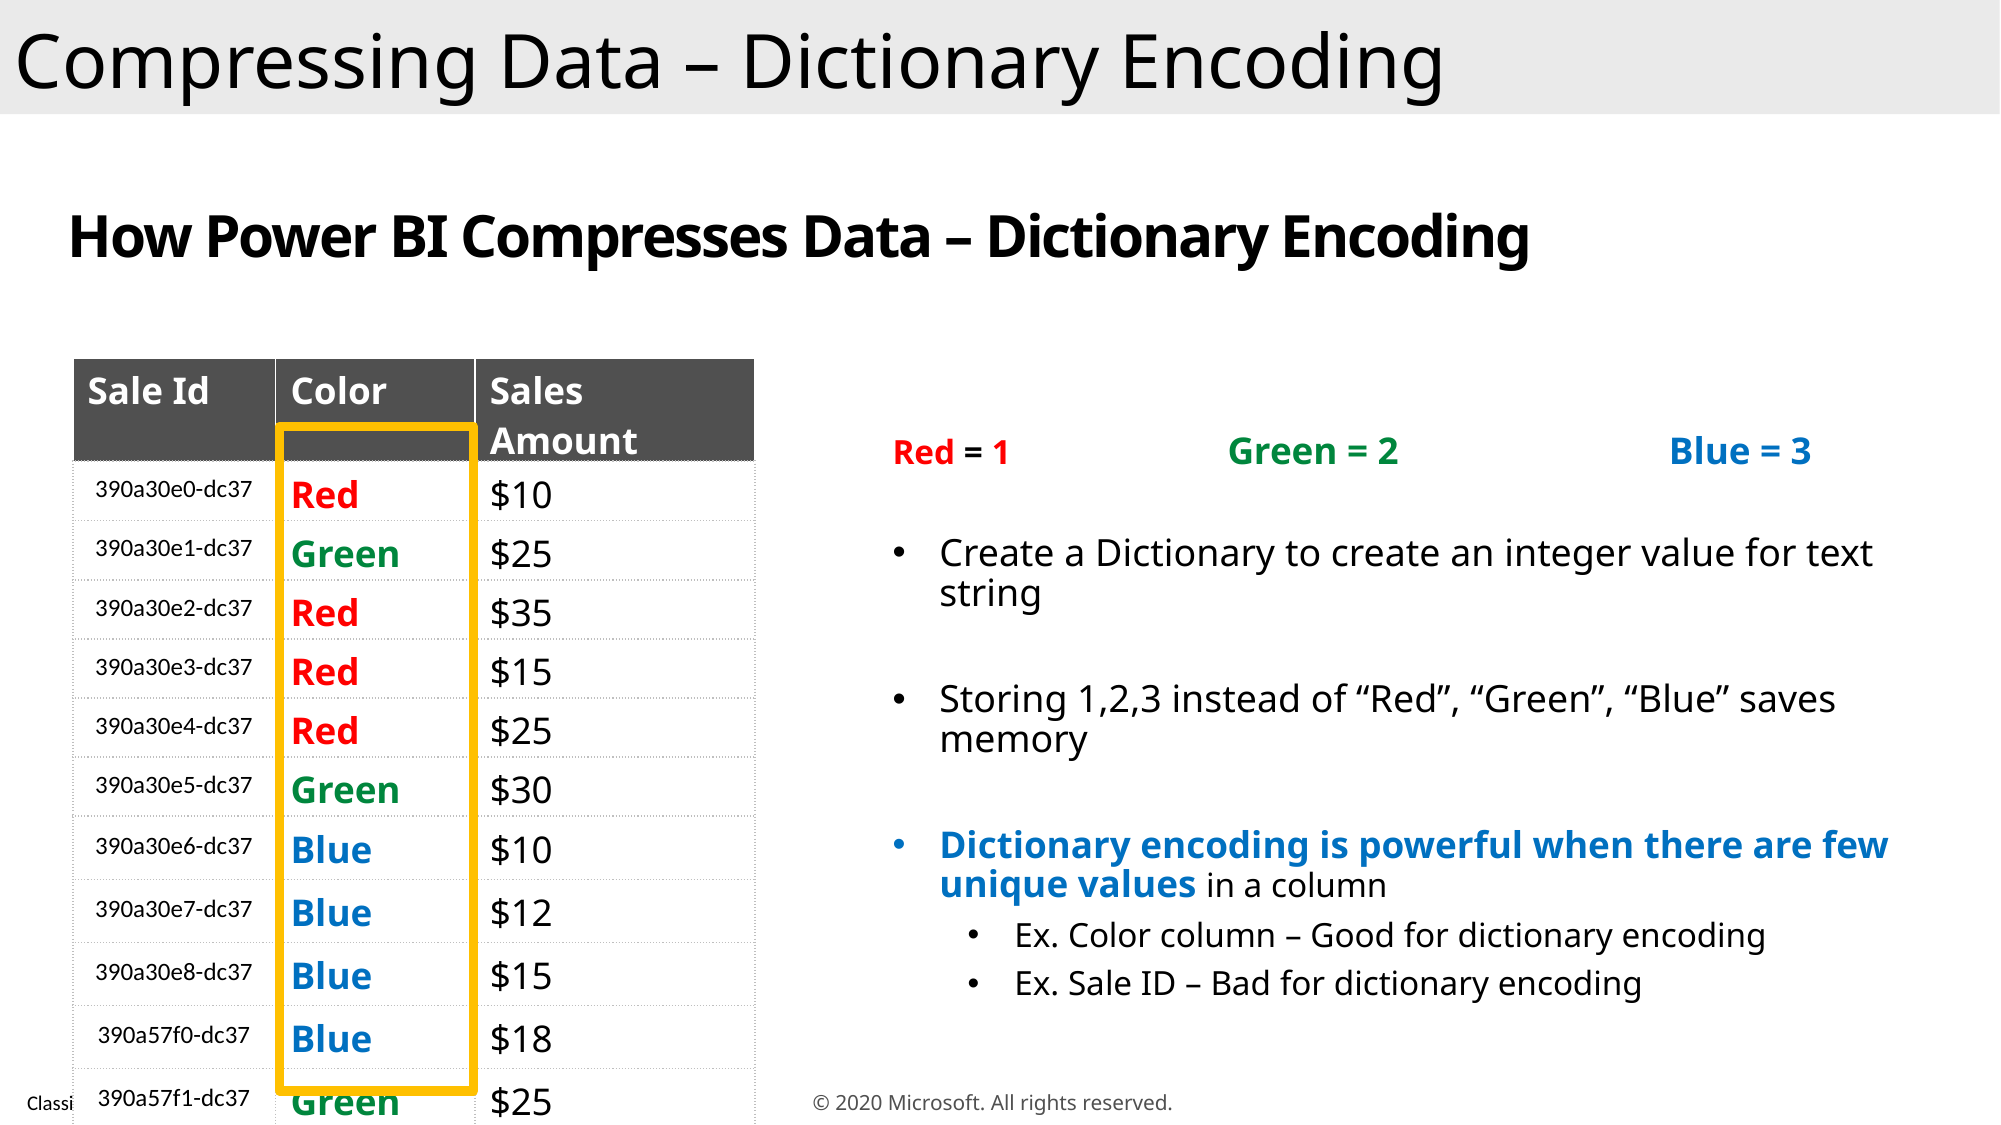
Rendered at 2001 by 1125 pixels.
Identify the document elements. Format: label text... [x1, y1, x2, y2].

table_cell $15 [475, 639, 755, 698]
table_cell $25 [475, 1068, 755, 1125]
text_box [0, 0, 2000, 115]
table_cell Green [276, 1068, 475, 1125]
table_cell $10 [475, 461, 755, 521]
table_cell 390a30e8-dc37 [73, 942, 276, 1005]
footer © 2020 Microsoft. All rights reserved. [663, 1084, 1338, 1122]
table_cell $10 [475, 816, 755, 879]
table_cell 390a30e5-dc37 [73, 757, 276, 816]
text_box Red = 1 Green = 2 Blue = 3 Create a Dictionary to create an integer value for text string Storing 1,2,3 instead of “Red”, “Green”, “Blue” saves memory Dictionary encoding is powerful when there are few unique values in a column Ex. Color column – Good for dictionary encoding Ex. Sale ID – Bad for dictionary encoding [862, 356, 1956, 1027]
table_cell $18 [475, 1005, 755, 1068]
table_cell $15 [475, 942, 755, 1005]
table_cell 390a30e7-dc37 [73, 879, 276, 942]
table_header Sales Amount [476, 359, 754, 461]
text_box [279, 426, 474, 1092]
table_cell 390a30e0-dc37 [73, 461, 276, 521]
table_cell $25 [475, 521, 755, 580]
table_cell $12 [475, 879, 755, 942]
table_cell 390a30e3-dc37 [73, 639, 276, 698]
table_cell $35 [475, 580, 755, 639]
table_header Color [276, 359, 474, 461]
table_cell 390a30e2-dc37 [73, 580, 276, 639]
text_box Compressing Data – Dictionary Encoding [0, 5, 1879, 111]
table_cell $25 [475, 698, 755, 757]
title How Power BI Compresses Data – Dictionary Encoding [43, 192, 1956, 279]
table_cell $30 [475, 757, 755, 816]
table_cell 390a30e4-dc37 [73, 698, 276, 757]
table_header Sale Id [74, 359, 275, 461]
table_cell 390a57f0-dc37 [73, 1005, 276, 1068]
table_cell 390a57f1-dc37 [73, 1068, 276, 1125]
table_cell 390a30e6-dc37 [73, 816, 276, 879]
table_cell 390a30e1-dc37 [73, 521, 276, 580]
